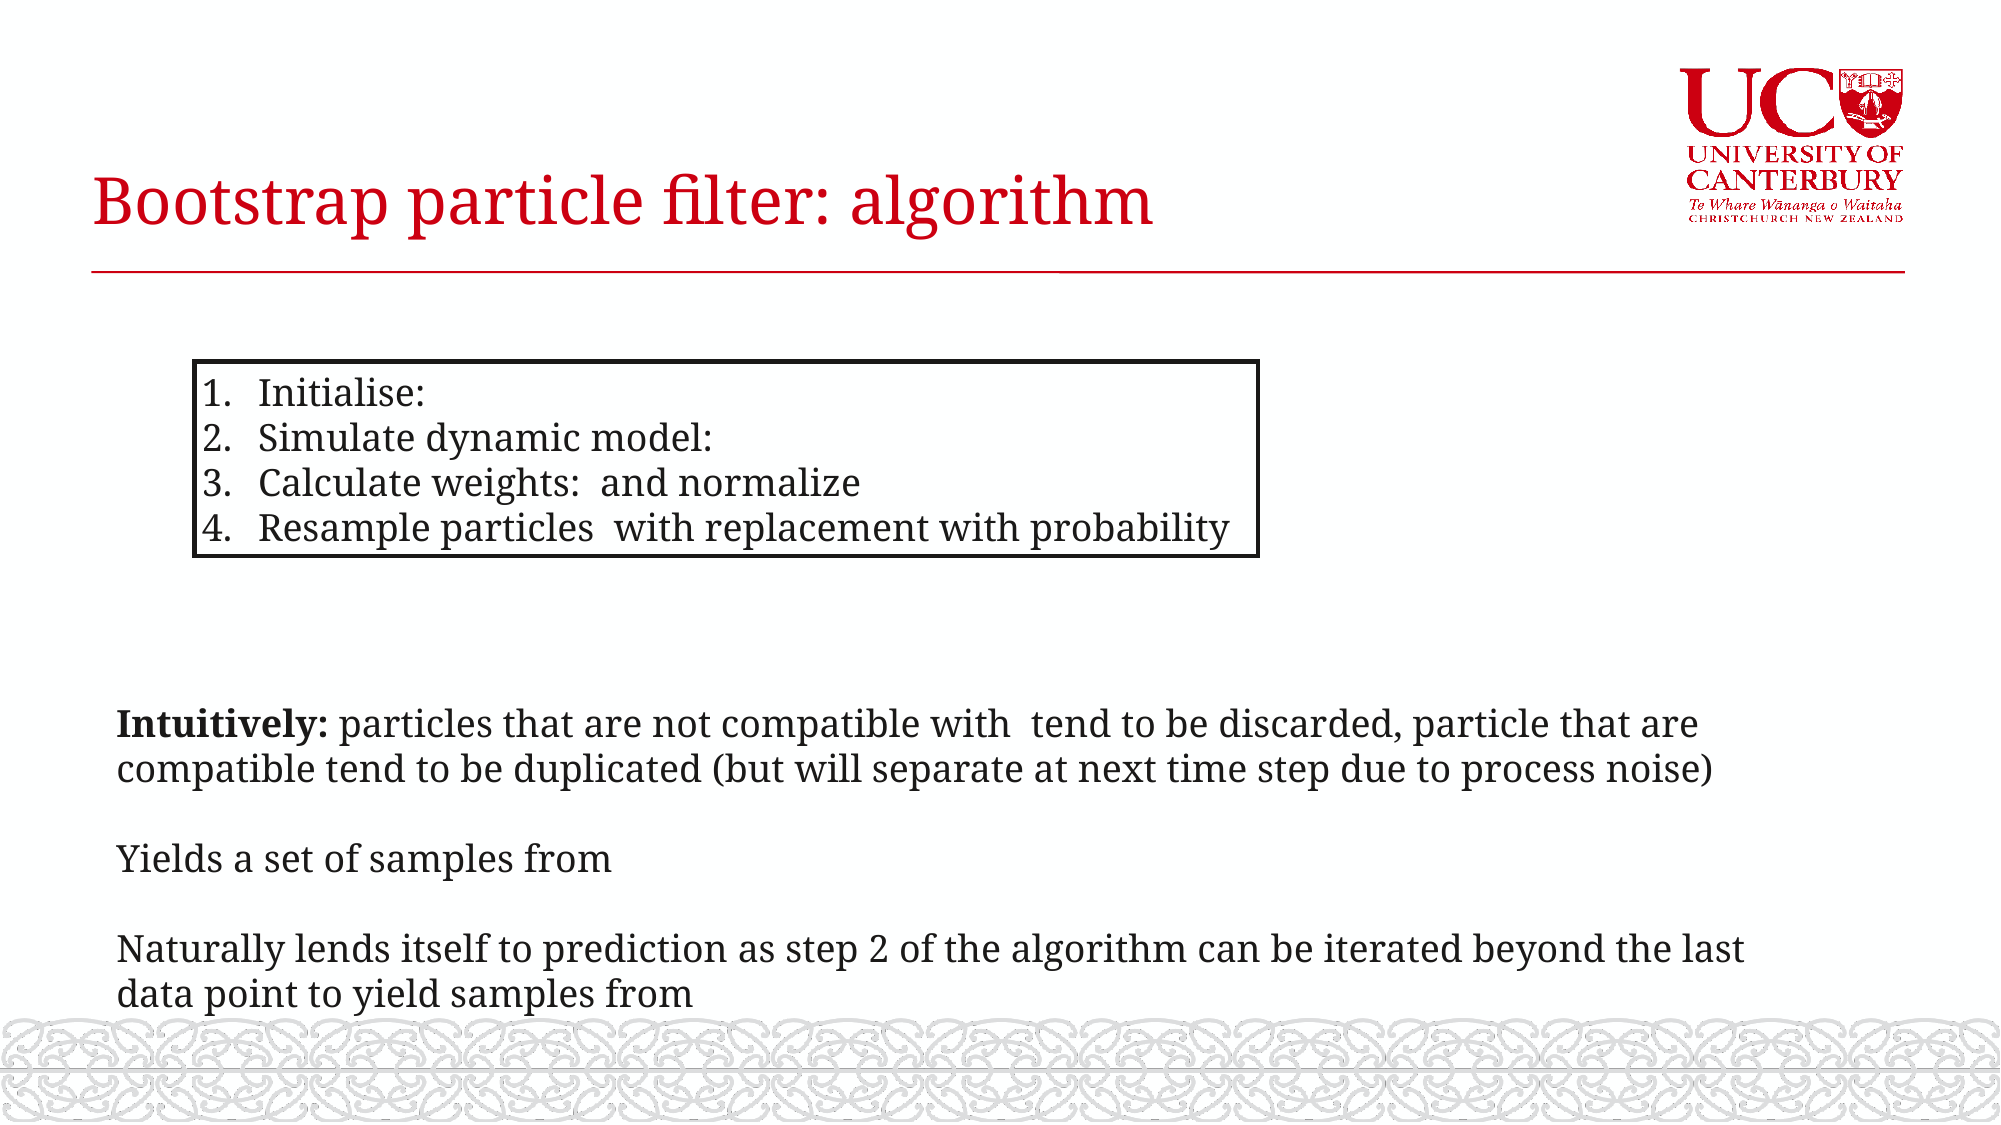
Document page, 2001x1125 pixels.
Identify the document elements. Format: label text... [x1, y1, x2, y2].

title Bootstrap particle filter: algorithm [92, 53, 1631, 238]
picture [1636, 27, 1947, 262]
